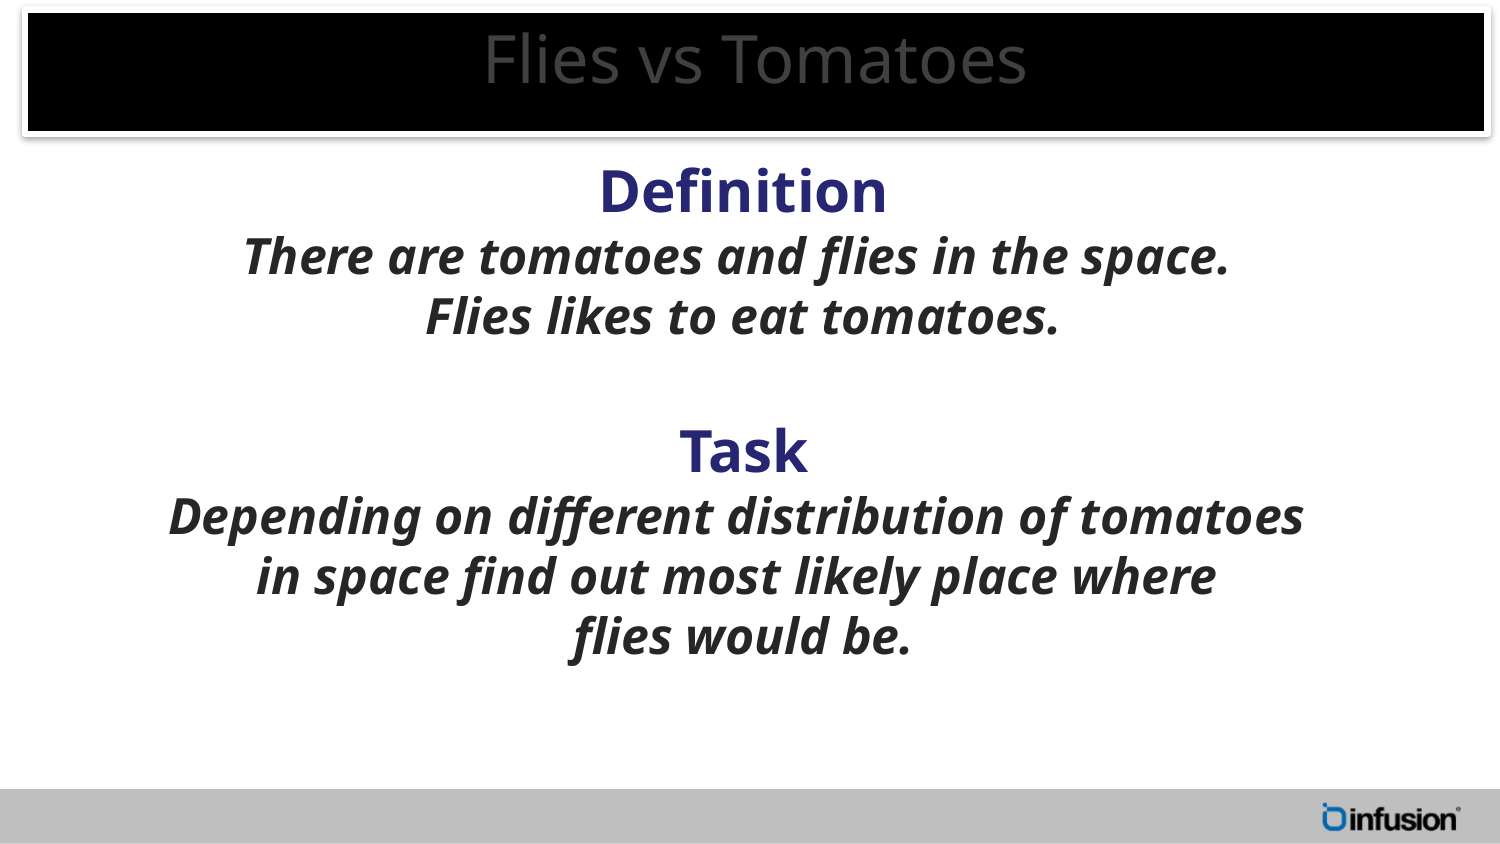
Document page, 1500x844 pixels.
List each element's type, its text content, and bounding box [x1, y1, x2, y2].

text_box Flies vs Tomatoes [22, 6, 1491, 137]
text_box Definition There are tomatoes and flies in the space. Flies likes to eat tomatoes. Task Depending on different distribution of tomatoes in space find out most likely place where flies would be. [37, 146, 1450, 747]
picture [1312, 799, 1471, 834]
